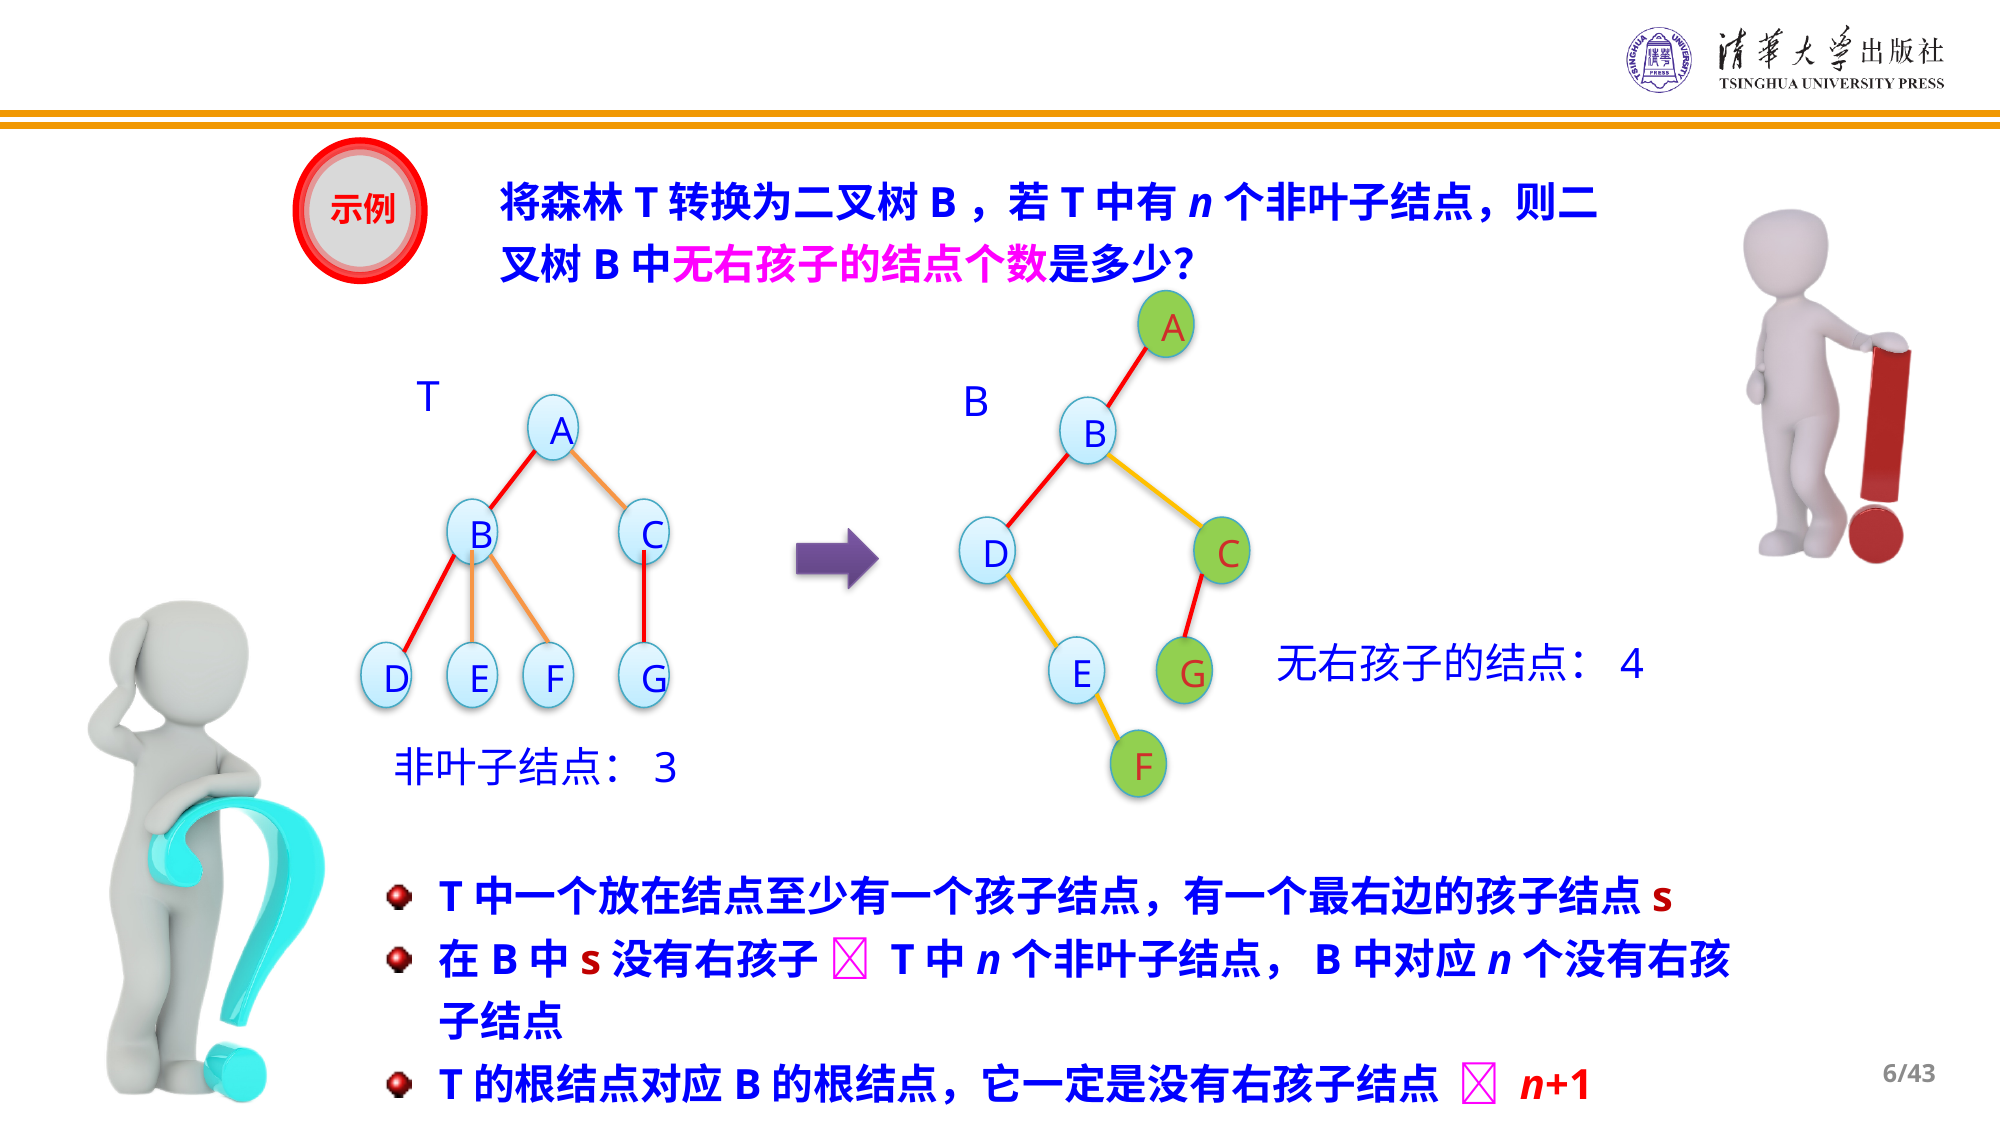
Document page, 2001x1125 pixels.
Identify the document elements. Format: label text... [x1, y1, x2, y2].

picture [1590, 155, 2001, 589]
picture [382, 880, 412, 910]
picture [0, 562, 476, 1125]
text_box T中一个放在结点至少有一个孩子结点，有一个最右边的孩子结点s 在B中s没有右孩子  T中n个非叶子结点，B中对应n个没有右孩子结点 T的根结点对应B的根结点，它一定是没有右孩子结点  n+1 [367, 850, 1786, 1115]
slide_number /43 [1484, 1042, 1951, 1103]
text_box 将森林T转换为二叉树B，若T中有n个非叶子结点，则二叉树B中无右孩子的结点个数是多少？ [484, 156, 1633, 289]
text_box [295, 140, 425, 282]
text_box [360, 290, 1669, 800]
picture [1590, 0, 2001, 144]
picture [382, 1067, 412, 1098]
picture [382, 942, 412, 973]
